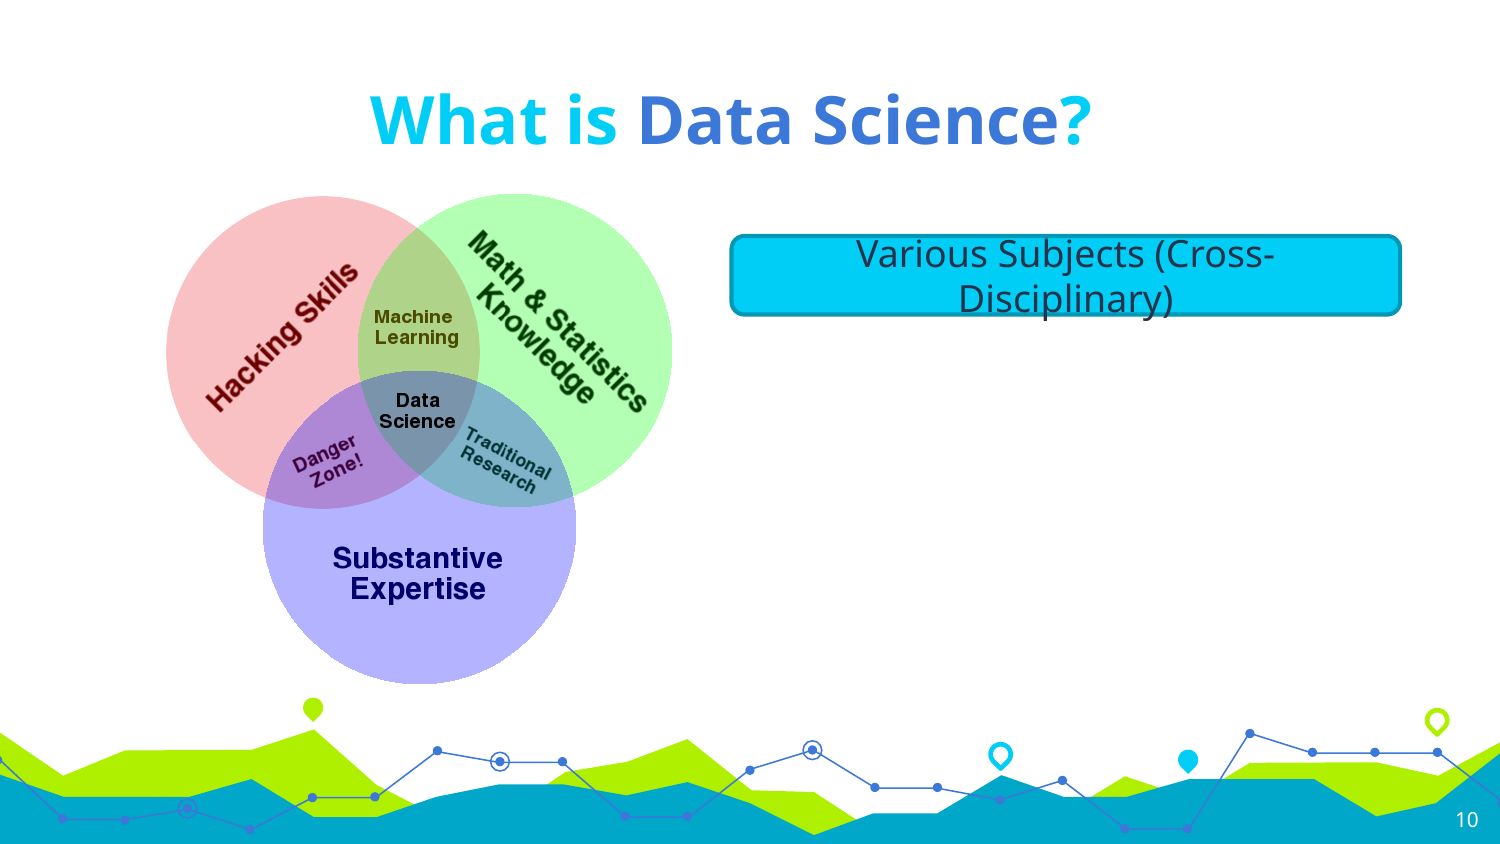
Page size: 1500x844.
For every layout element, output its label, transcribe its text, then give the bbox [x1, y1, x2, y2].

text_box What is Data Science? [157, 37, 1306, 173]
picture [155, 191, 680, 693]
slide_number 10 [1403, 791, 1494, 844]
text_box Various Subjects (Cross-Disciplinary) [729, 233, 1403, 317]
